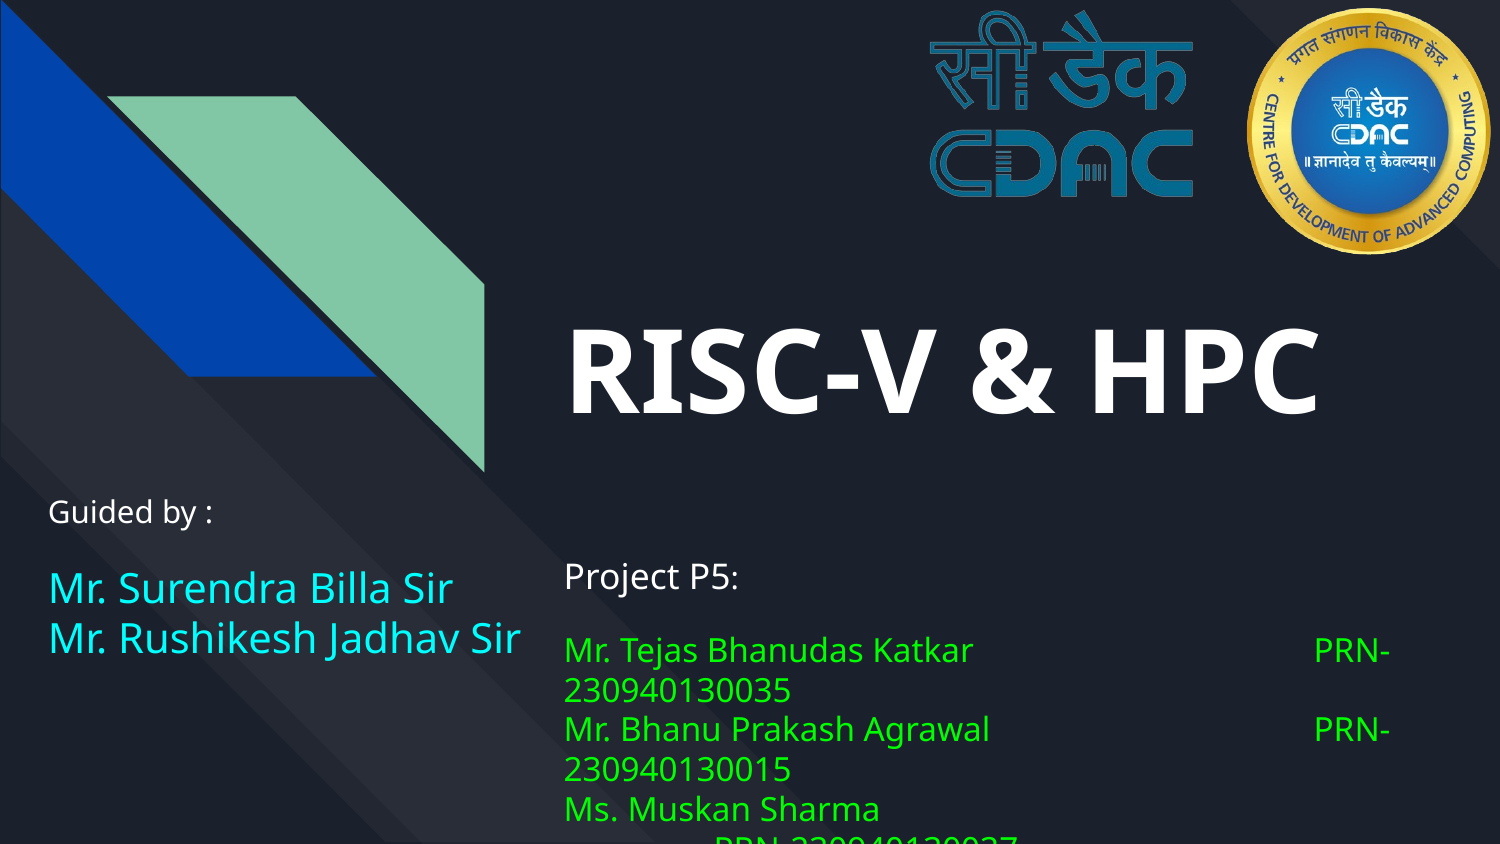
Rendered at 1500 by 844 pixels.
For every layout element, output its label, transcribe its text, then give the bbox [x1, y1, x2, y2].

picture [781, 0, 1500, 306]
text_box Guided by : Mr. Surendra Billa Sir Mr. Rushikesh Jadhav Sir [33, 477, 712, 796]
title RISC-V & HPC [488, 281, 1500, 538]
text_box Project P5: Mr. Tejas Bhanudas Katkar PRN-230940130035 Mr. Bhanu Prakash Agrawal PRN-230940130015 Ms. Muskan Sharma PRN-230940130037 Ms. Akanksha Abhay Ghorpade PRN-230940130025 [548, 538, 1500, 844]
